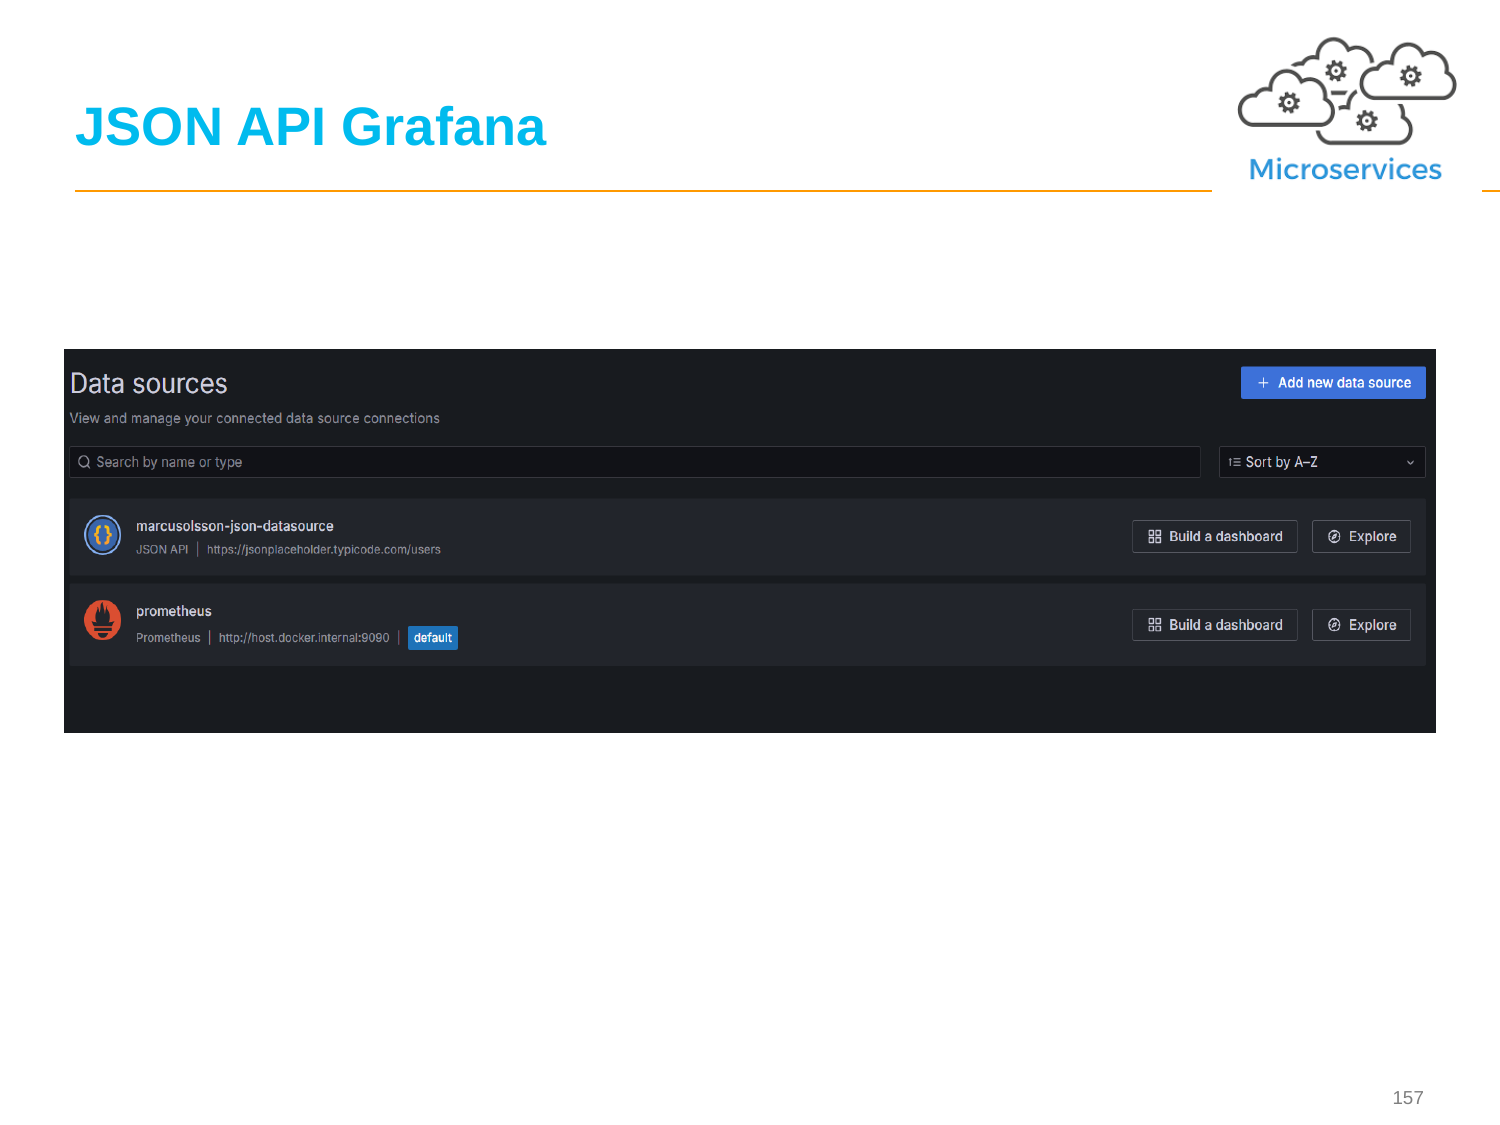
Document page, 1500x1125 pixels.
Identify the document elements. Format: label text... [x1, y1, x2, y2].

picture [63, 349, 1436, 734]
title JSON API Grafana [75, 27, 1422, 157]
picture [1212, 1, 1482, 203]
